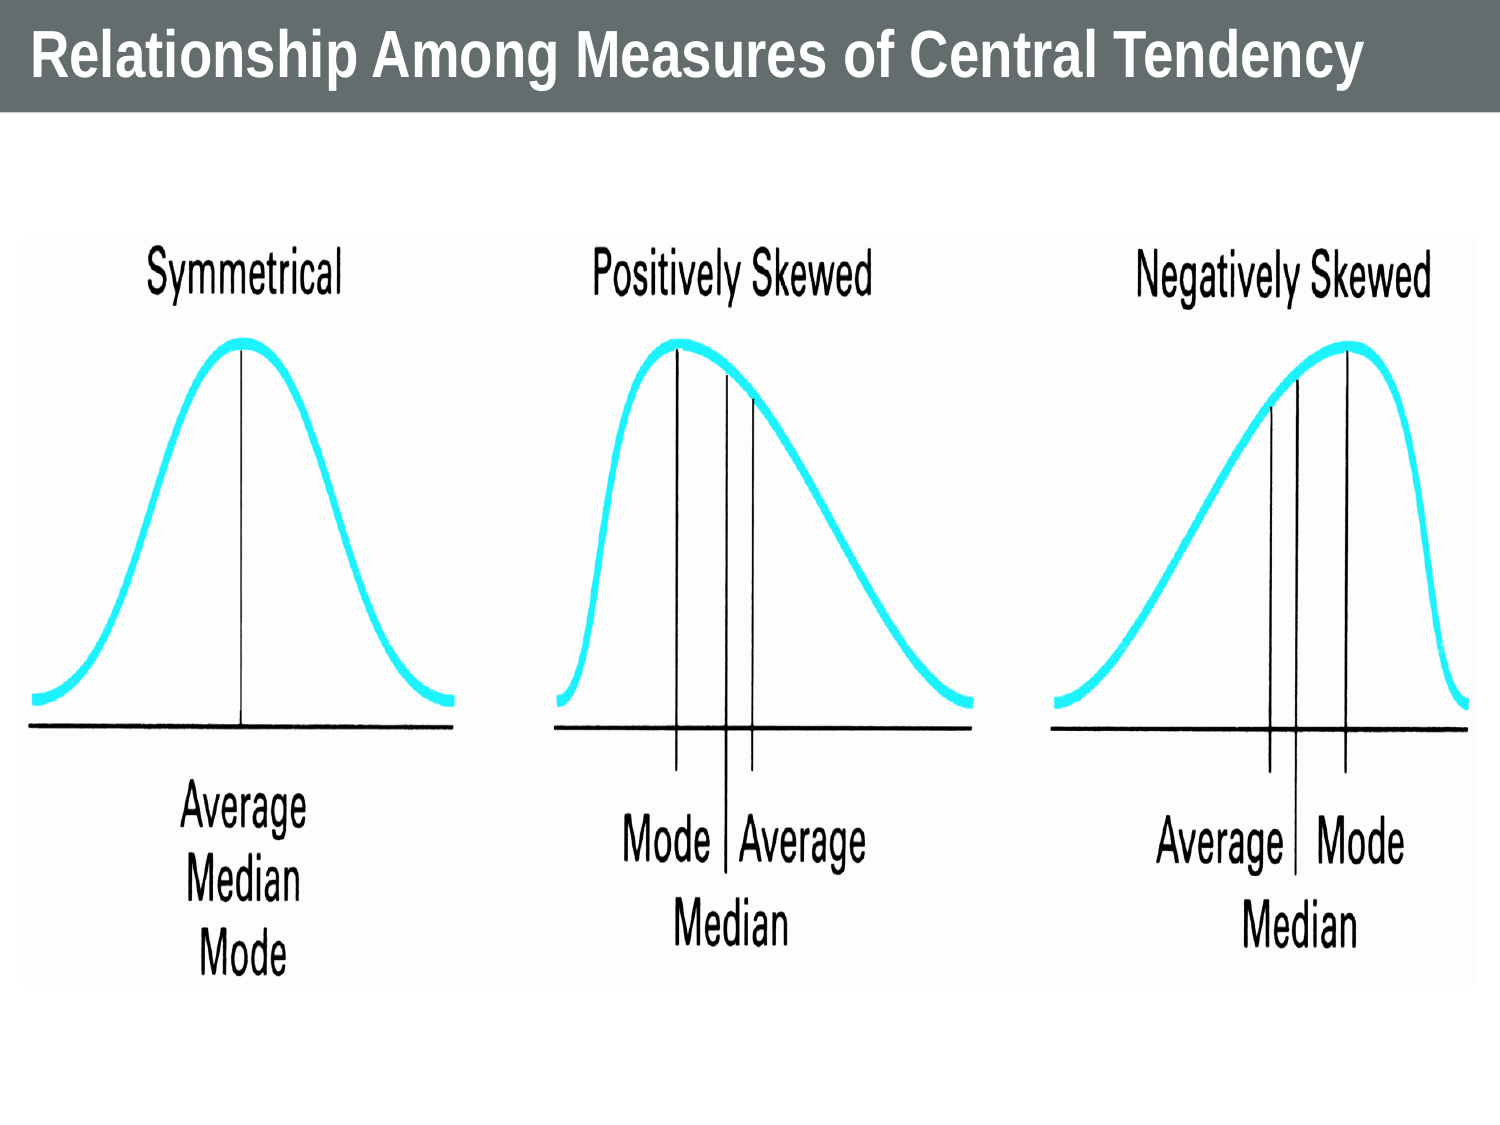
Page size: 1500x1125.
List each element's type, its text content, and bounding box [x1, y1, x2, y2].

title Relationship Among Measures of Central Tendency [0, 0, 1500, 117]
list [23, 237, 1477, 985]
